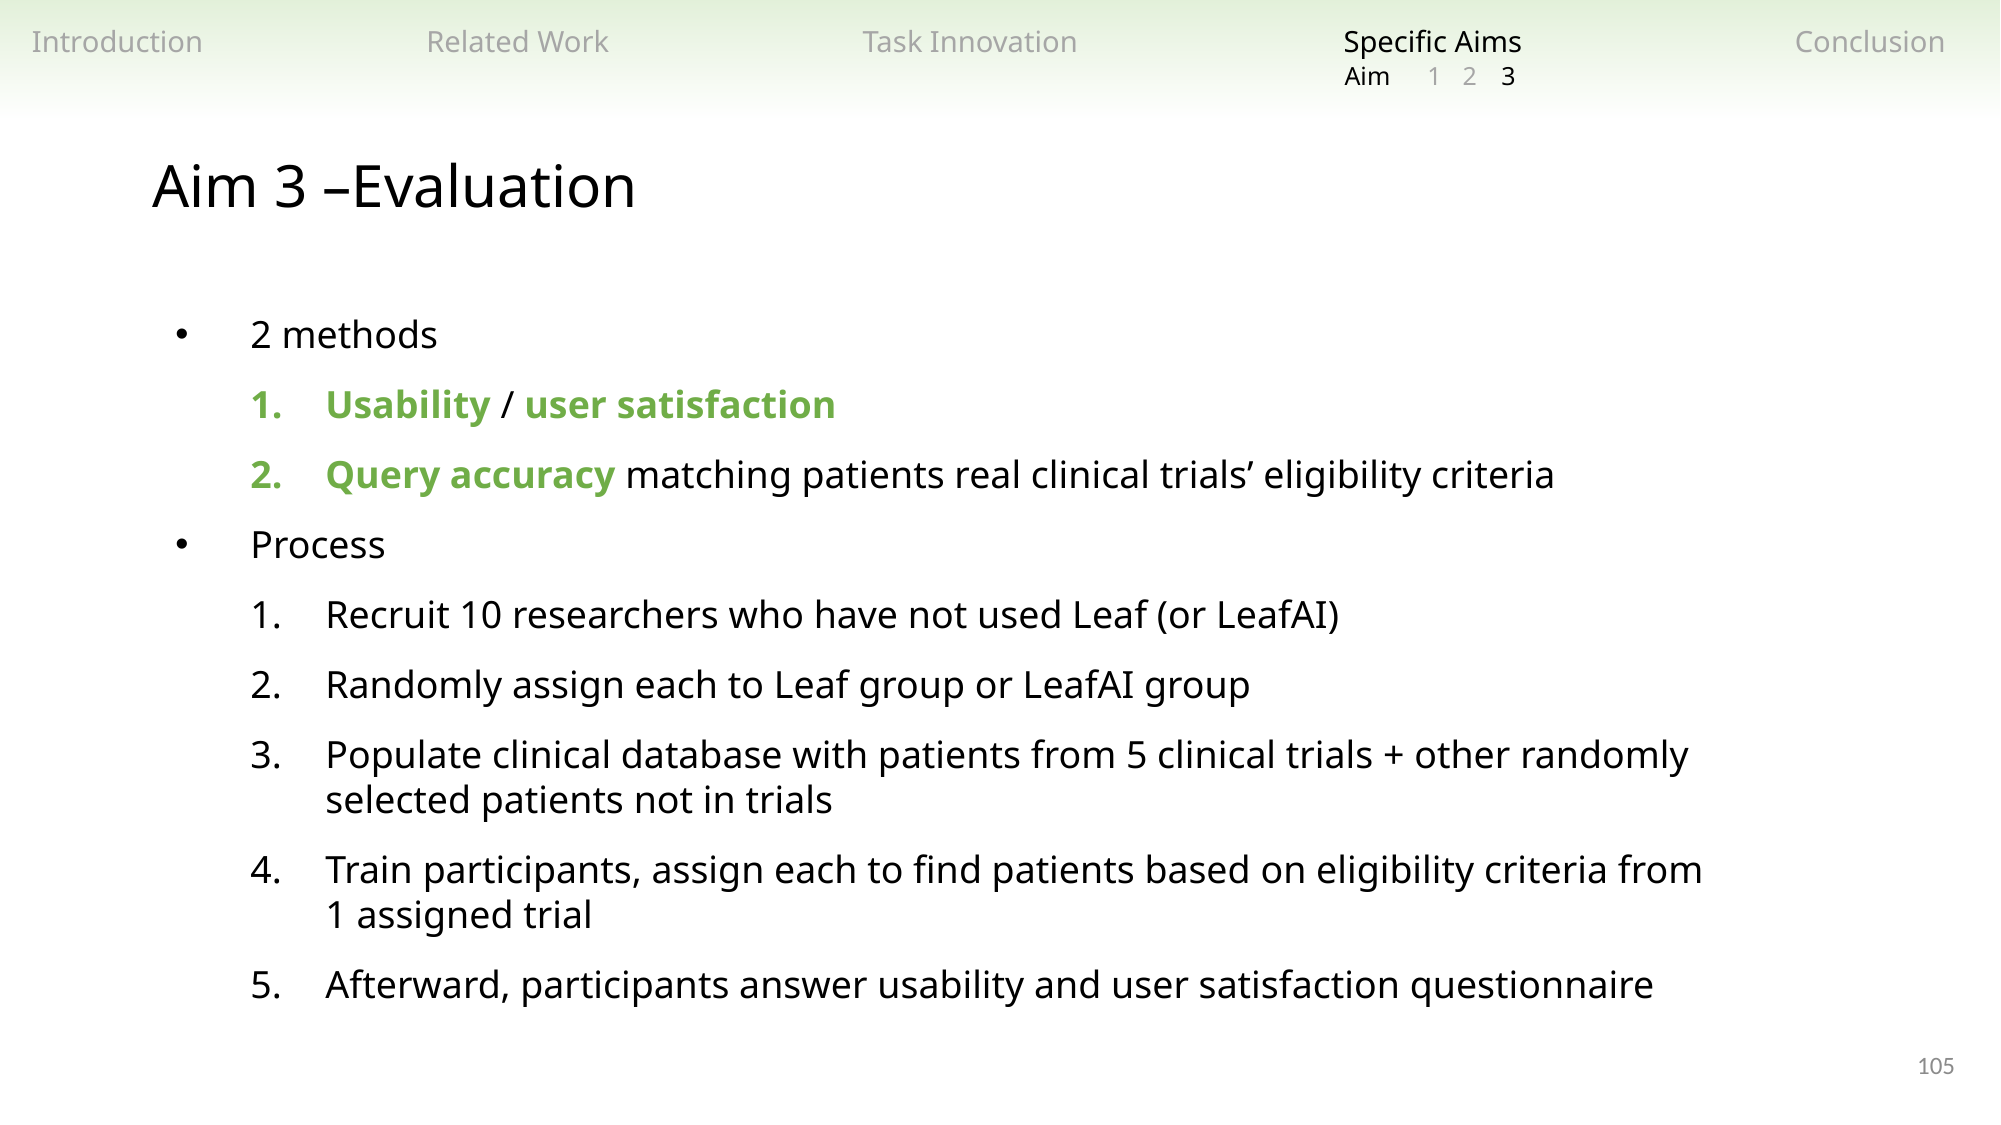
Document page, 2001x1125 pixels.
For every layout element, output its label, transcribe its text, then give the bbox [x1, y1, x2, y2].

text_box Aim 3 –Evaluation [137, 141, 1131, 227]
slide_number 105 [1520, 1035, 1971, 1096]
text_box 2 methods Usability / user satisfaction Query accuracy matching patients real clinical trials’ eligibility criteria Process Recruit 10 researchers who have not used Leaf (or LeafAI) Randomly assign each to Leaf group or LeafAI group Populate clinical database with patients from 5 clinical trials + other randomly selected patients not in trials Train participants, assign each to find patients based on eligibility criteria from 1 assigned trial Afterward, participants answer usability and user satisfaction questionnaire [160, 303, 1734, 1014]
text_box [24, 15, 1958, 99]
